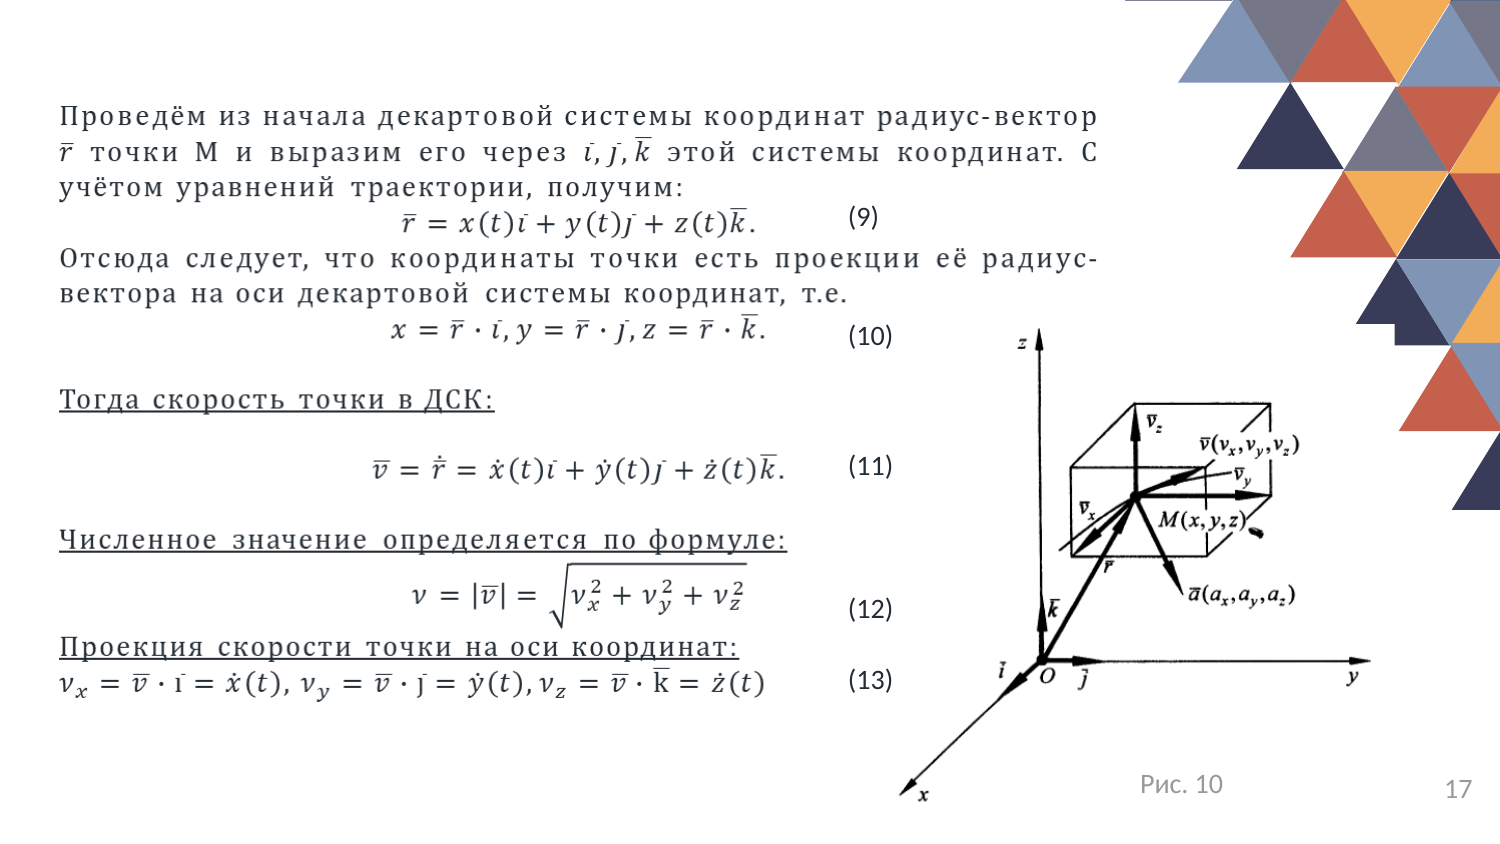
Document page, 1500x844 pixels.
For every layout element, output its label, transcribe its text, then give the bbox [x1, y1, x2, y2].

text_box (9) [832, 183, 927, 248]
text_box 17 [1429, 763, 1497, 812]
text_box (13) [832, 646, 879, 710]
text_box (10) [832, 302, 927, 366]
text_box (12) [832, 575, 879, 640]
picture [884, 323, 1395, 809]
text_box [44, 90, 1089, 753]
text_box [1094, 0, 1500, 481]
text_box (11) [832, 432, 879, 496]
